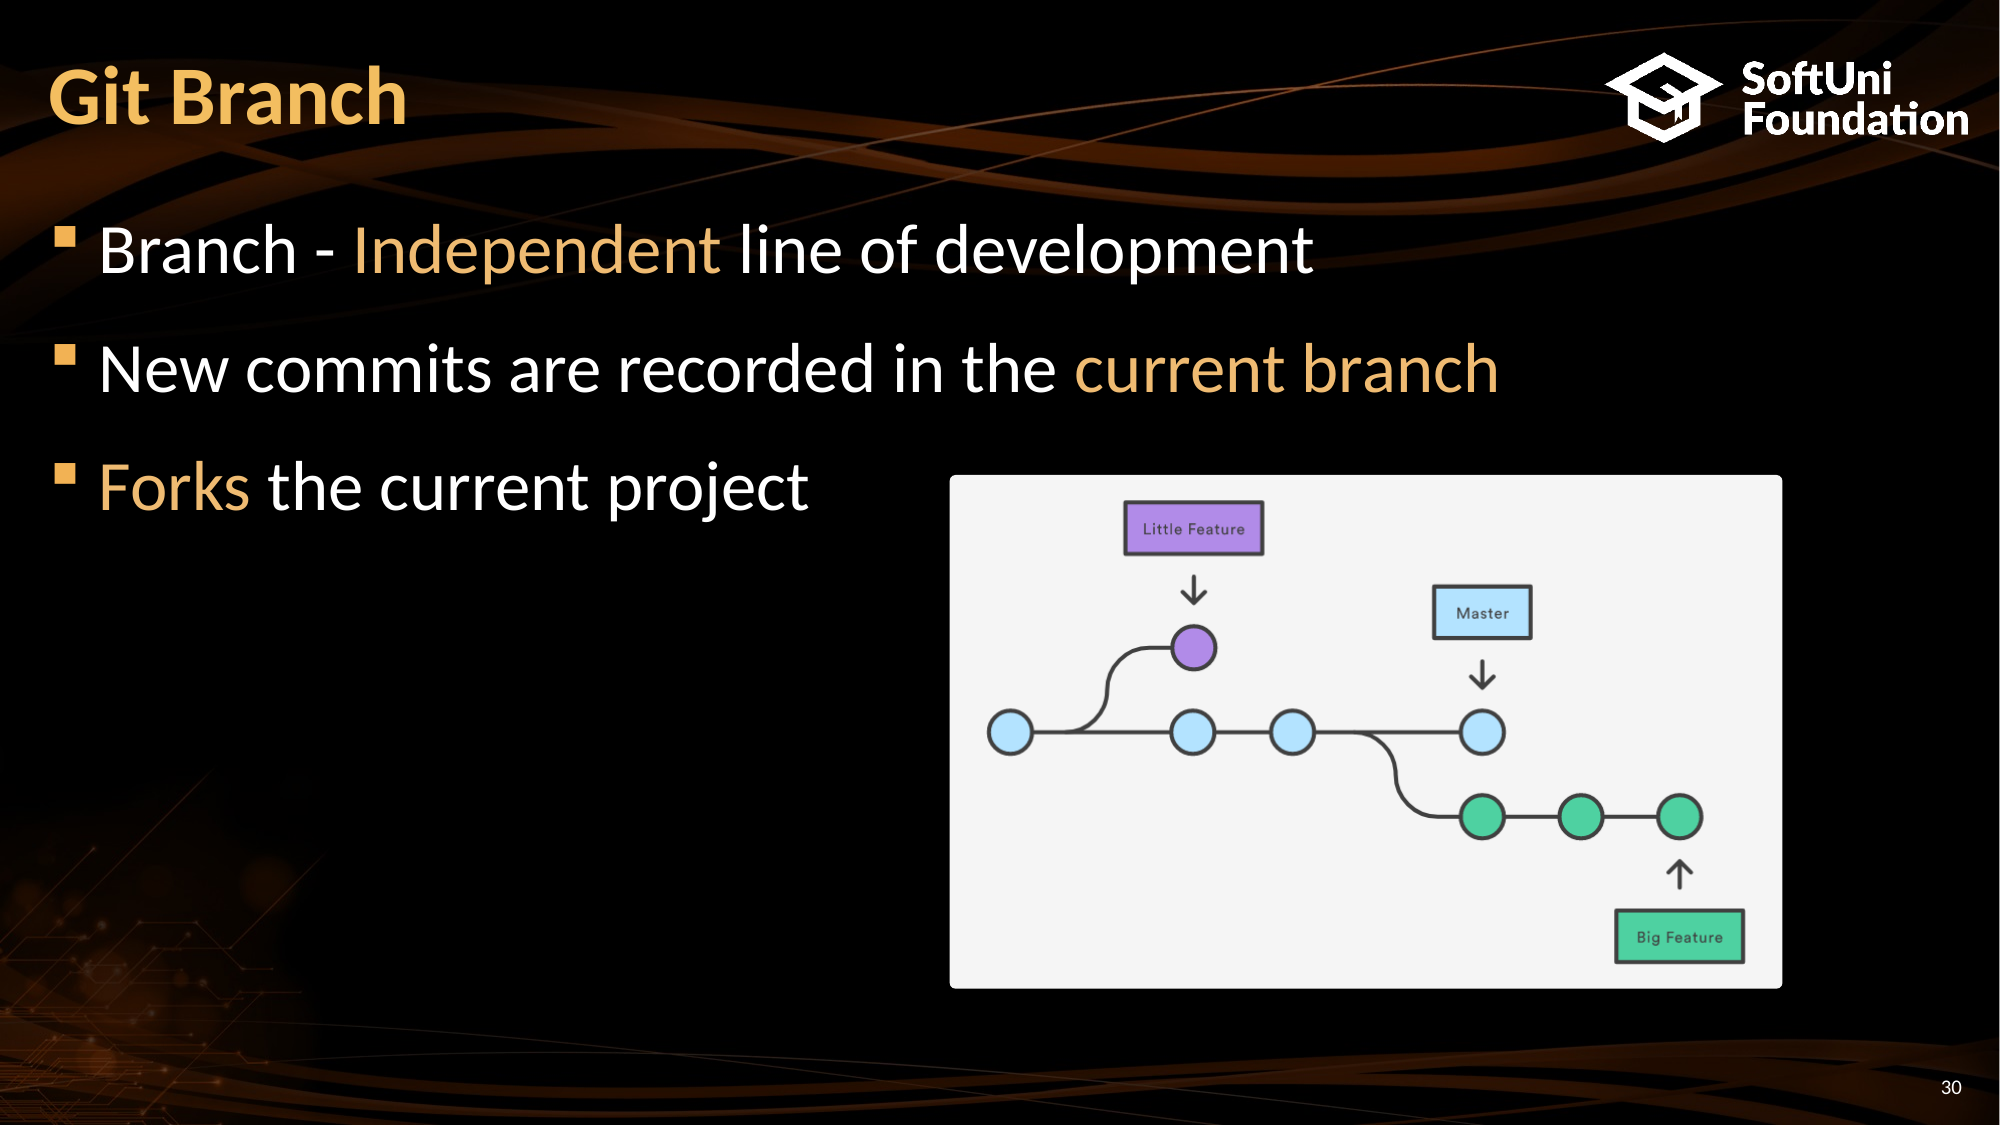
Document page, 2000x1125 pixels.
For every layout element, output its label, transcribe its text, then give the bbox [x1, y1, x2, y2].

title Git Branch [30, 6, 1602, 189]
list Branch - Independent line of development New commits are recorded in the current branch Forks the current project [31, 188, 1968, 1103]
picture [0, 0, 2000, 1125]
